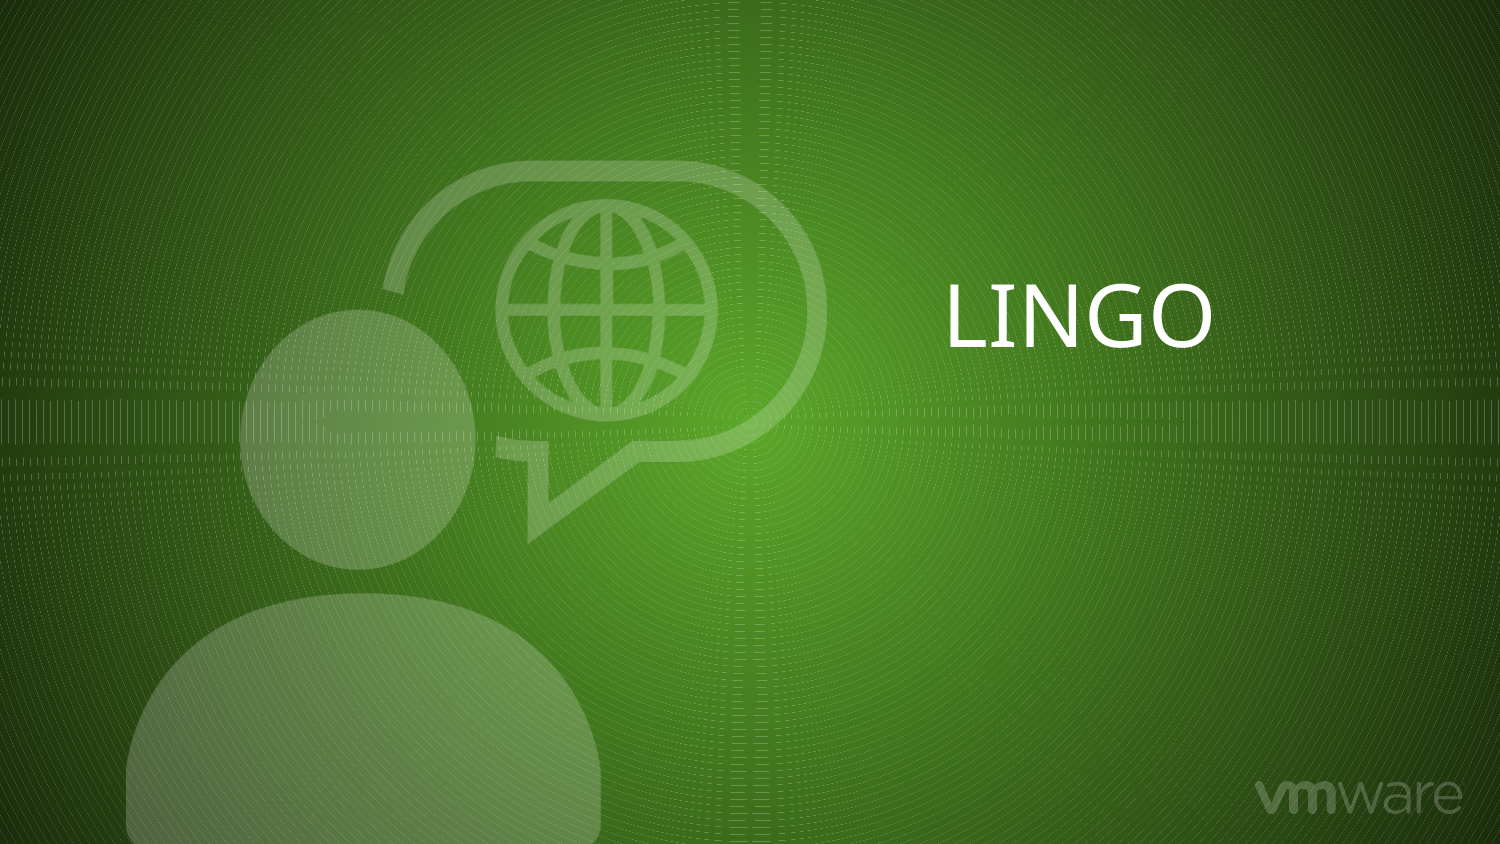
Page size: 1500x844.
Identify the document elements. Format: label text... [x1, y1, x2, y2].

text_box LINGO [927, 252, 1232, 373]
picture [50, 144, 896, 844]
